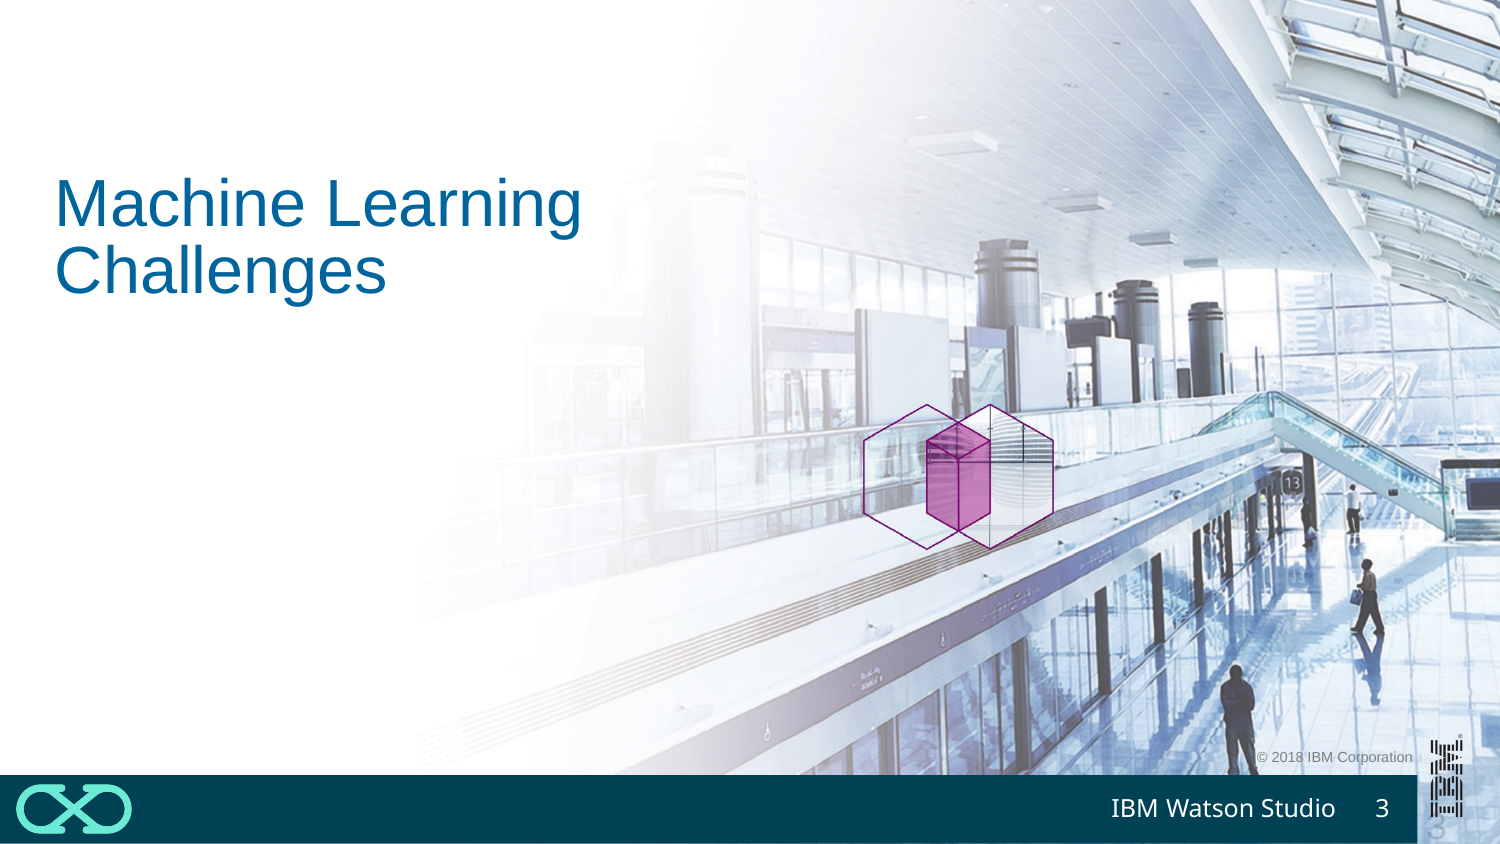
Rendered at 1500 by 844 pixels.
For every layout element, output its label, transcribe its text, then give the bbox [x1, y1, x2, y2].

text_box source code pipelines [370, 0, 1500, 844]
title Machine Learning Challenges [55, 181, 787, 446]
picture [861, 402, 1056, 551]
slide_number 2 [1411, 794, 1491, 831]
picture [1430, 733, 1463, 794]
picture [17, 785, 131, 833]
